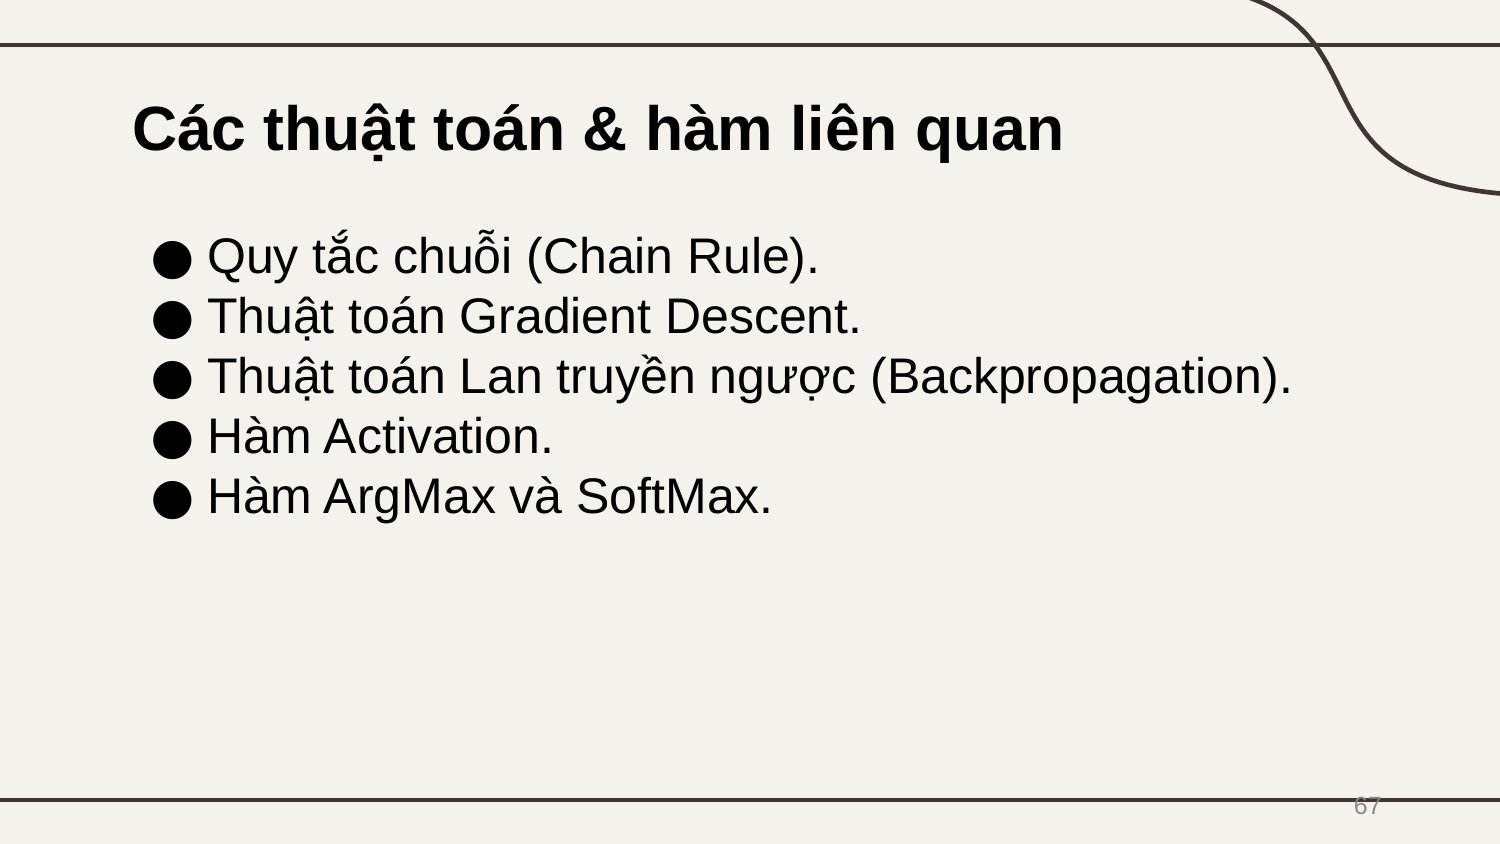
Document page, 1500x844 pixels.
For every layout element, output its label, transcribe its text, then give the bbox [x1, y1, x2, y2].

slide_number 67 [1059, 782, 1397, 828]
title Các thuật toán & hàm liên quan [116, 72, 1383, 167]
list Quy tắc chuỗi (Chain Rule). Thuật toán Gradient Descent. Thuật toán Lan truyền ngược (Backpropagation). Hàm Activation. Hàm ArgMax và SoftMax. [116, 208, 1383, 750]
